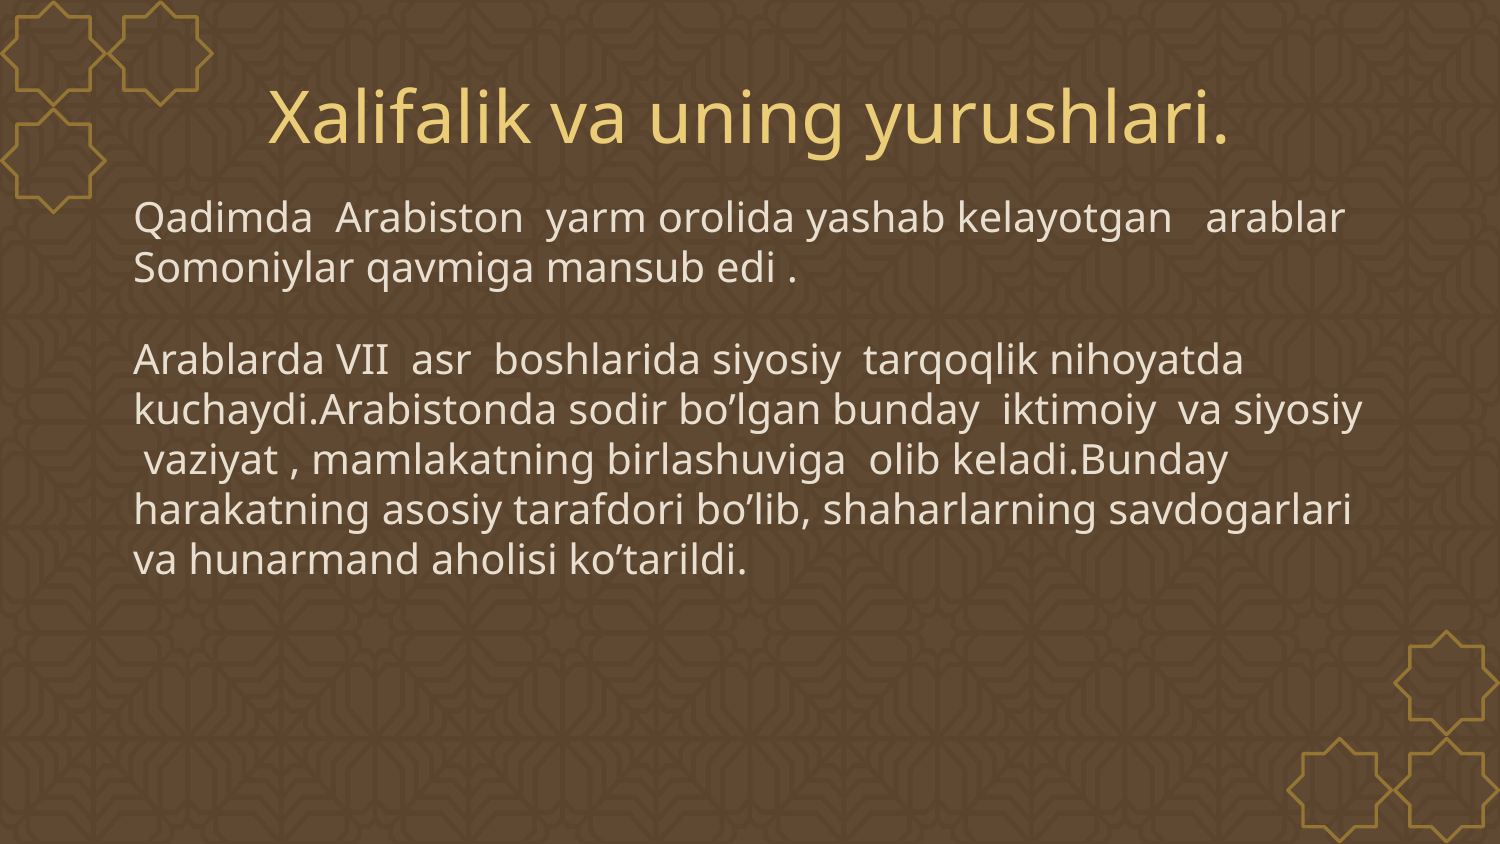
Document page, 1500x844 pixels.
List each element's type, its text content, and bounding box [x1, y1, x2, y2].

list Qadimda Arabiston yarm orolida yashab kelayotgan arablar Somoniylar qavmiga mansub edi . Arablarda VII asr boshlarida siyosiy tarqoqlik nihoyatda kuchaydi.Arabistonda sodir bo’lgan bunday iktimoiy va siyosiy vaziyat , mamlakatning birlashuviga olib keladi.Bunday harakatning asosiy tarafdori bo’lib, shaharlarning savdogarlari va hunarmand aholisi ko’tarildi. [118, 175, 1382, 755]
title Xalifalik va uning yurushlari. [118, 88, 1382, 141]
